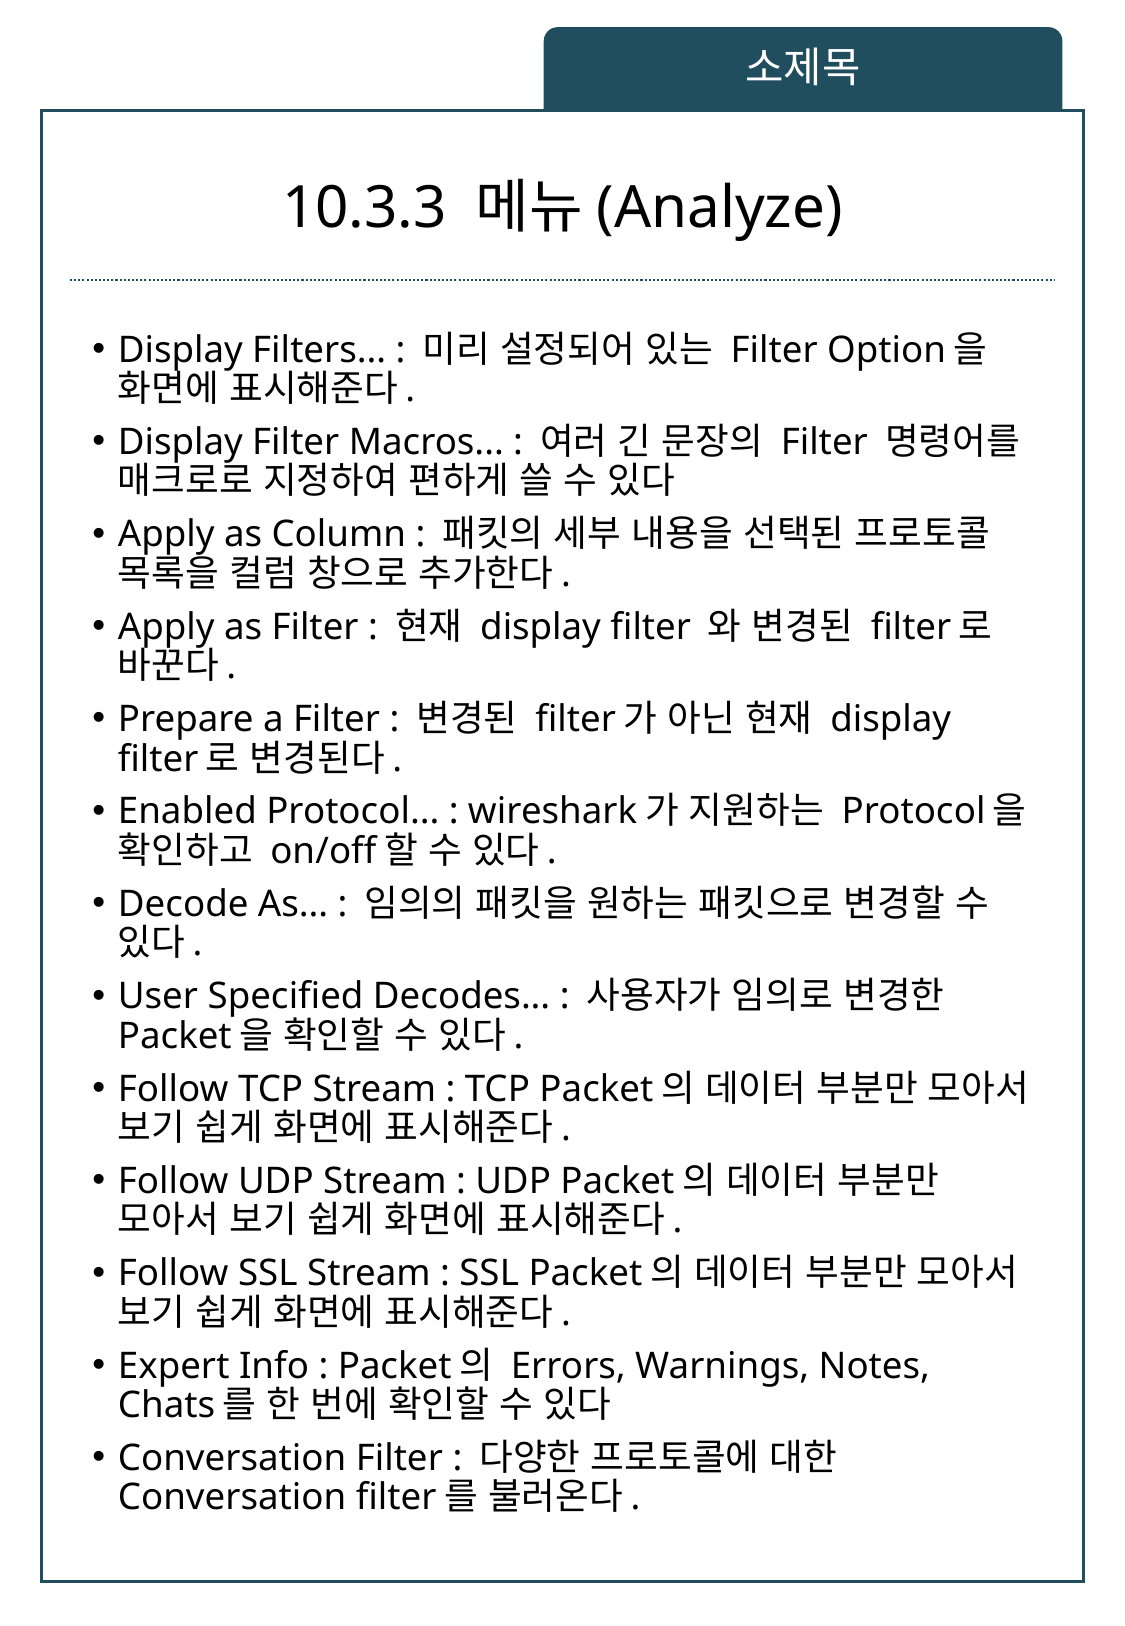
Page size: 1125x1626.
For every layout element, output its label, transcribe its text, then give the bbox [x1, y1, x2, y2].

text_box 소제목 [560, 35, 1046, 103]
text_box [542, 26, 1064, 112]
list Display Filters... : 미리 설정되어 있는 Filter Option을 화면에 표시해준다. Display Filter Macros... : 여러 긴 문장의 Filter 명령어를 매크로로 지정하여 편하게 쓸 수 있다 Apply as Column : 패킷의 세부 내용을 선택된 프로토콜 목록을 컬럼 창으로 추가한다. Apply as Filter : 현재 display filter 와 변경된 filter로 바꾼다. Prepare a Filter : 변경된 filter가 아닌 현재 display filter로 변경된다. Enabled Protocol... : wireshark가 지원하는 Protocol을 확인하고 on/off할 수 있다. Decode As... : 임의의 패킷을 원하는 패킷으로 변경할 수 있다. User Specified Decodes... : 사용자가 임의로 변경한 Packet을 확인할 수 있다. Follow TCP Stream : TCP Packet의 데이터 부분만 모아서 보기 쉽게 화면에 표시해준다. Follow UDP Stream : UDP Packet의 데이터 부분만 모아서 보기 쉽게 화면에 표시해준다. Follow SSL Stream : SSL Packet의 데이터 부분만 모아서 보기 쉽게 화면에 표시해준다. Expert Info : Packet의 Errors, Warnings, Notes, Chats를 한 번에 확인할 수 있다 Conversation Filter : 다양한 프로토콜에 대한 Conversation filter를 불러온다. [77, 322, 1046, 1530]
text_box [41, 109, 1084, 1582]
title 10.3.3 메뉴(Analyze) [77, 150, 1048, 268]
